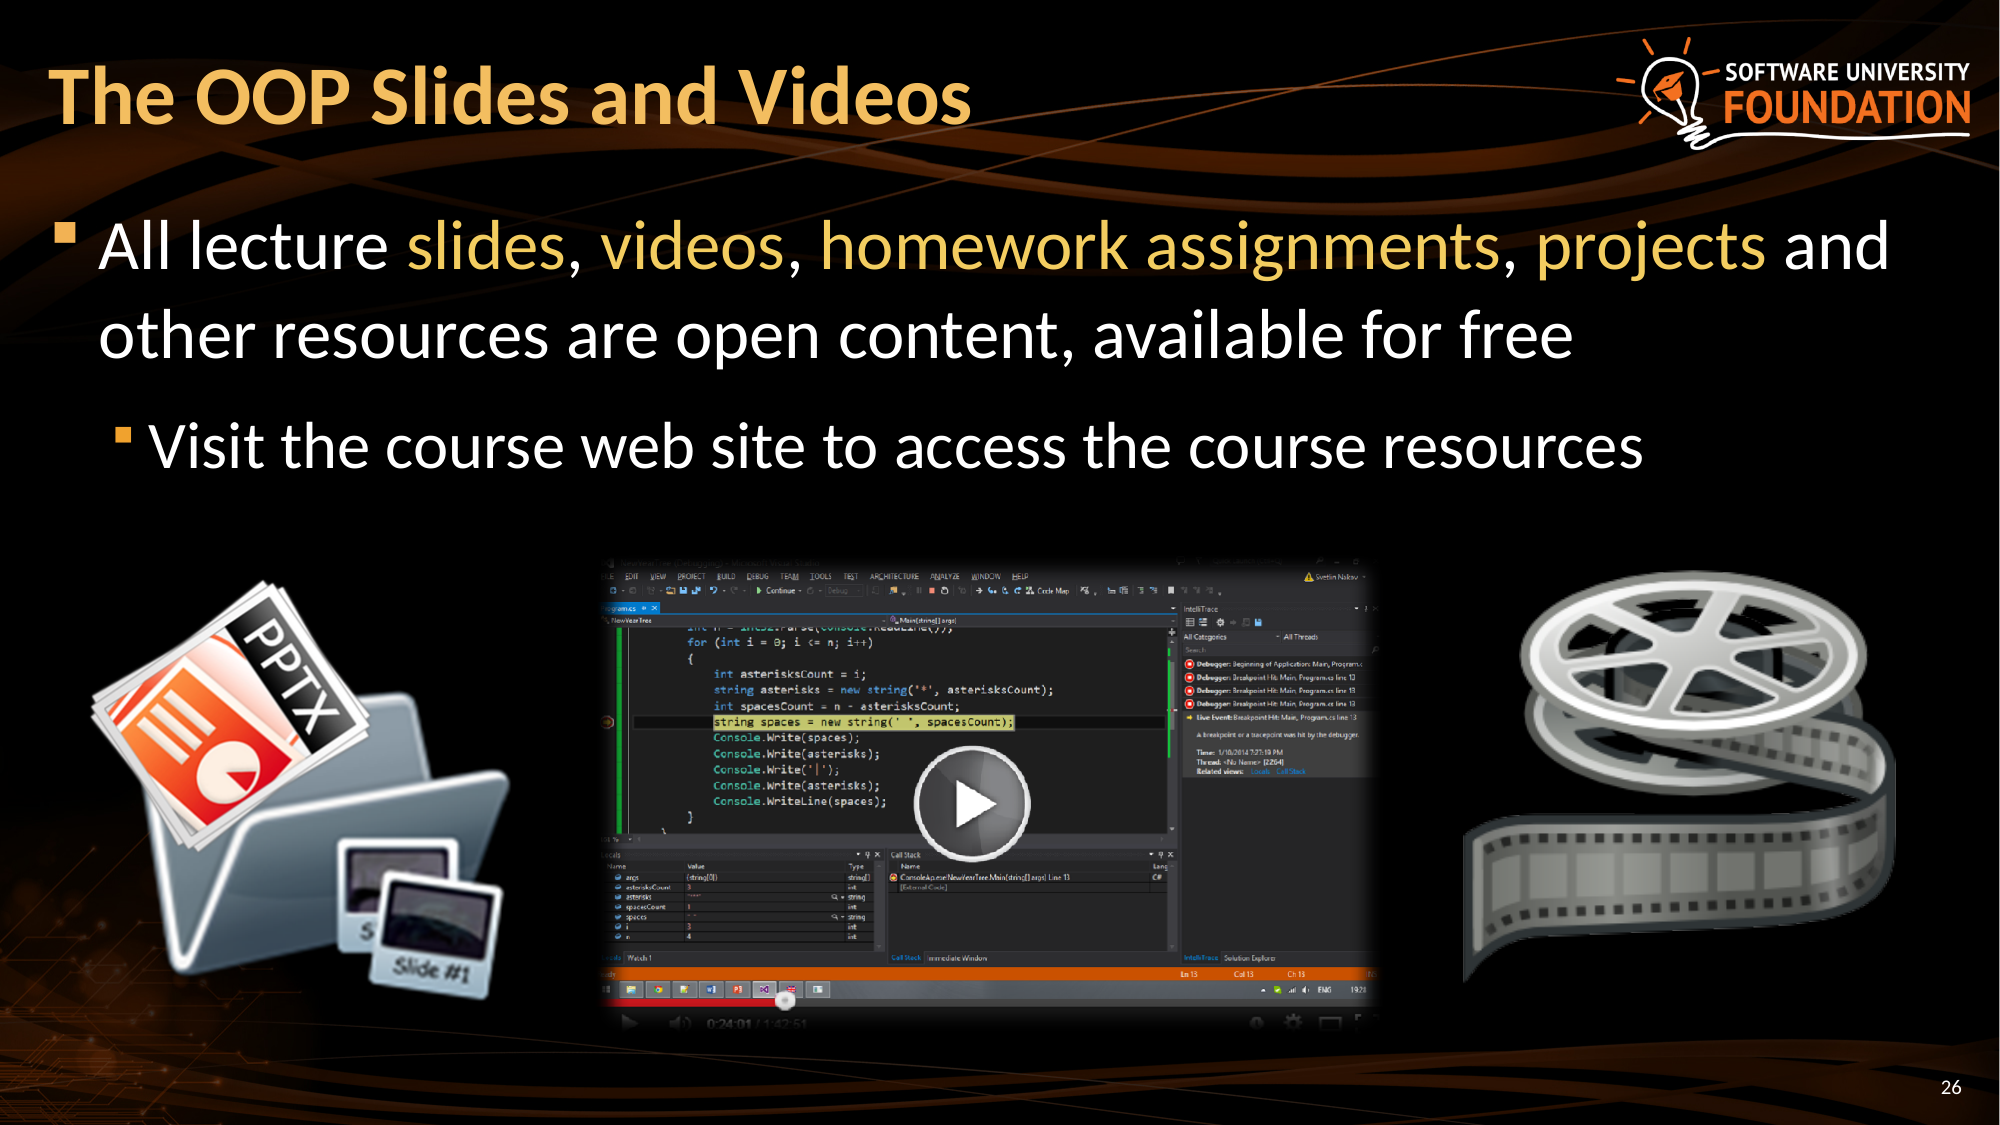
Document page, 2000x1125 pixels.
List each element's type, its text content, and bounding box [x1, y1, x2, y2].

picture [0, 0, 2000, 1125]
list All lecture slides, videos, homework assignments, projects and other resources are open content, available for free Visit the course web site to access the course resources [31, 188, 1968, 1103]
title The OOP Slides and Videos [30, 6, 1602, 189]
